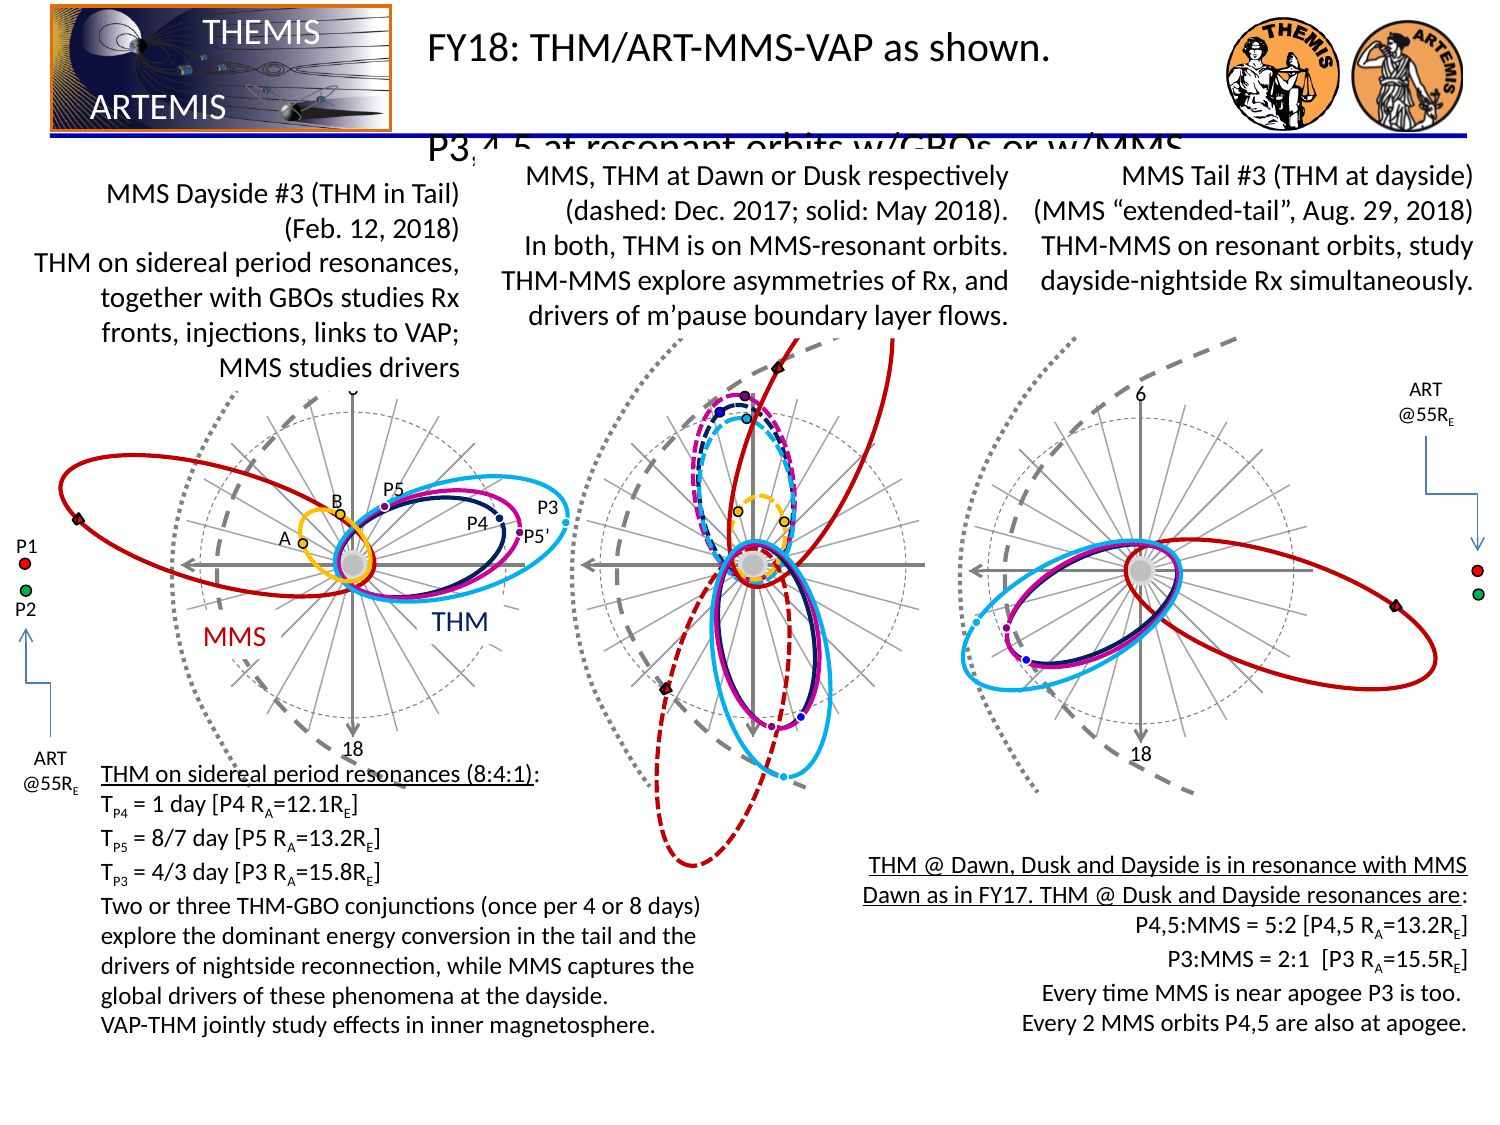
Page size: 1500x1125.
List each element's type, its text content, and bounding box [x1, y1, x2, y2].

text_box MMS Tail #3 (THM at dayside) (MMS “extended-tail”, Aug. 29, 2018) THM-MMS on resonant orbits, study dayside-nightside Rx simultaneously. [1025, 148, 1489, 304]
text_box ART @55RE [1382, 368, 1469, 437]
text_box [952, 558, 1192, 673]
text_box MMS, THM at Dawn or Dusk respectively (dashed: Dec. 2017; solid: May 2018). In both, THM is on MMS-resonant orbits. THM-MMS explore asymmetries of Rx, and drivers of m’pause boundary layer flows. [474, 148, 1025, 339]
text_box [331, 481, 571, 596]
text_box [0, 524, 54, 629]
text_box FY18: THM/ART-MMS-VAP as shown. P3,4,5 at resonant orbits w/GBOs or w/MMS. [412, 12, 1213, 166]
text_box MMS Dayside #3 (THM in Tail) (Feb. 12, 2018) THM on sidereal period resonances, together with GBOs studies Rx fronts, injections, links to VAP; MMS studies drivers [2, 166, 474, 392]
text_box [729, 494, 793, 580]
text_box THM @ Dawn, Dusk and Dayside is in resonance with MMS Dawn as in FY17. THM @ Dusk and Dayside resonances are: P4,5:MMS = 5:2 [P4,5 RA=13.2RE] P3:MMS = 2:1 [P3 RA=15.5RE] Every time MMS is near apogee P3 is too. Every 2 MMS orbits P4,5 are also at apogee. [796, 840, 1483, 1044]
picture [1226, 17, 1340, 131]
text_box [1390, 601, 1400, 612]
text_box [1392, 466, 1500, 519]
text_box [959, 337, 1314, 794]
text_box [171, 331, 526, 788]
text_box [305, 499, 369, 585]
text_box ART @55RE [2, 737, 98, 831]
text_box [1471, 565, 1485, 601]
text_box [655, 796, 758, 868]
text_box [1318, 563, 1438, 692]
picture [1350, 19, 1463, 132]
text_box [0, 670, 93, 696]
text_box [772, 363, 782, 374]
picture [53, 8, 389, 129]
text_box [651, 601, 891, 717]
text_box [649, 438, 840, 540]
text_box [58, 452, 166, 573]
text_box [571, 331, 926, 788]
text_box THM on sidereal period resonances (8:4:1): TP4 = 1 day [P4 RA=12.1RE] TP5 = 8/7 day [P5 RA=13.2RE] TP3 = 4/3 day [P3 RA=15.8RE] Two or three THM-GBO conjunctions (once per 4 or 8 days) explore the dominant energy conversion in the tail and the drivers of nightside reconnection, while MMS captures the global drivers of these phenomena at the dayside. VAP-THM jointly study effects in inner magnetosphere. [86, 749, 724, 1047]
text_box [72, 514, 83, 525]
